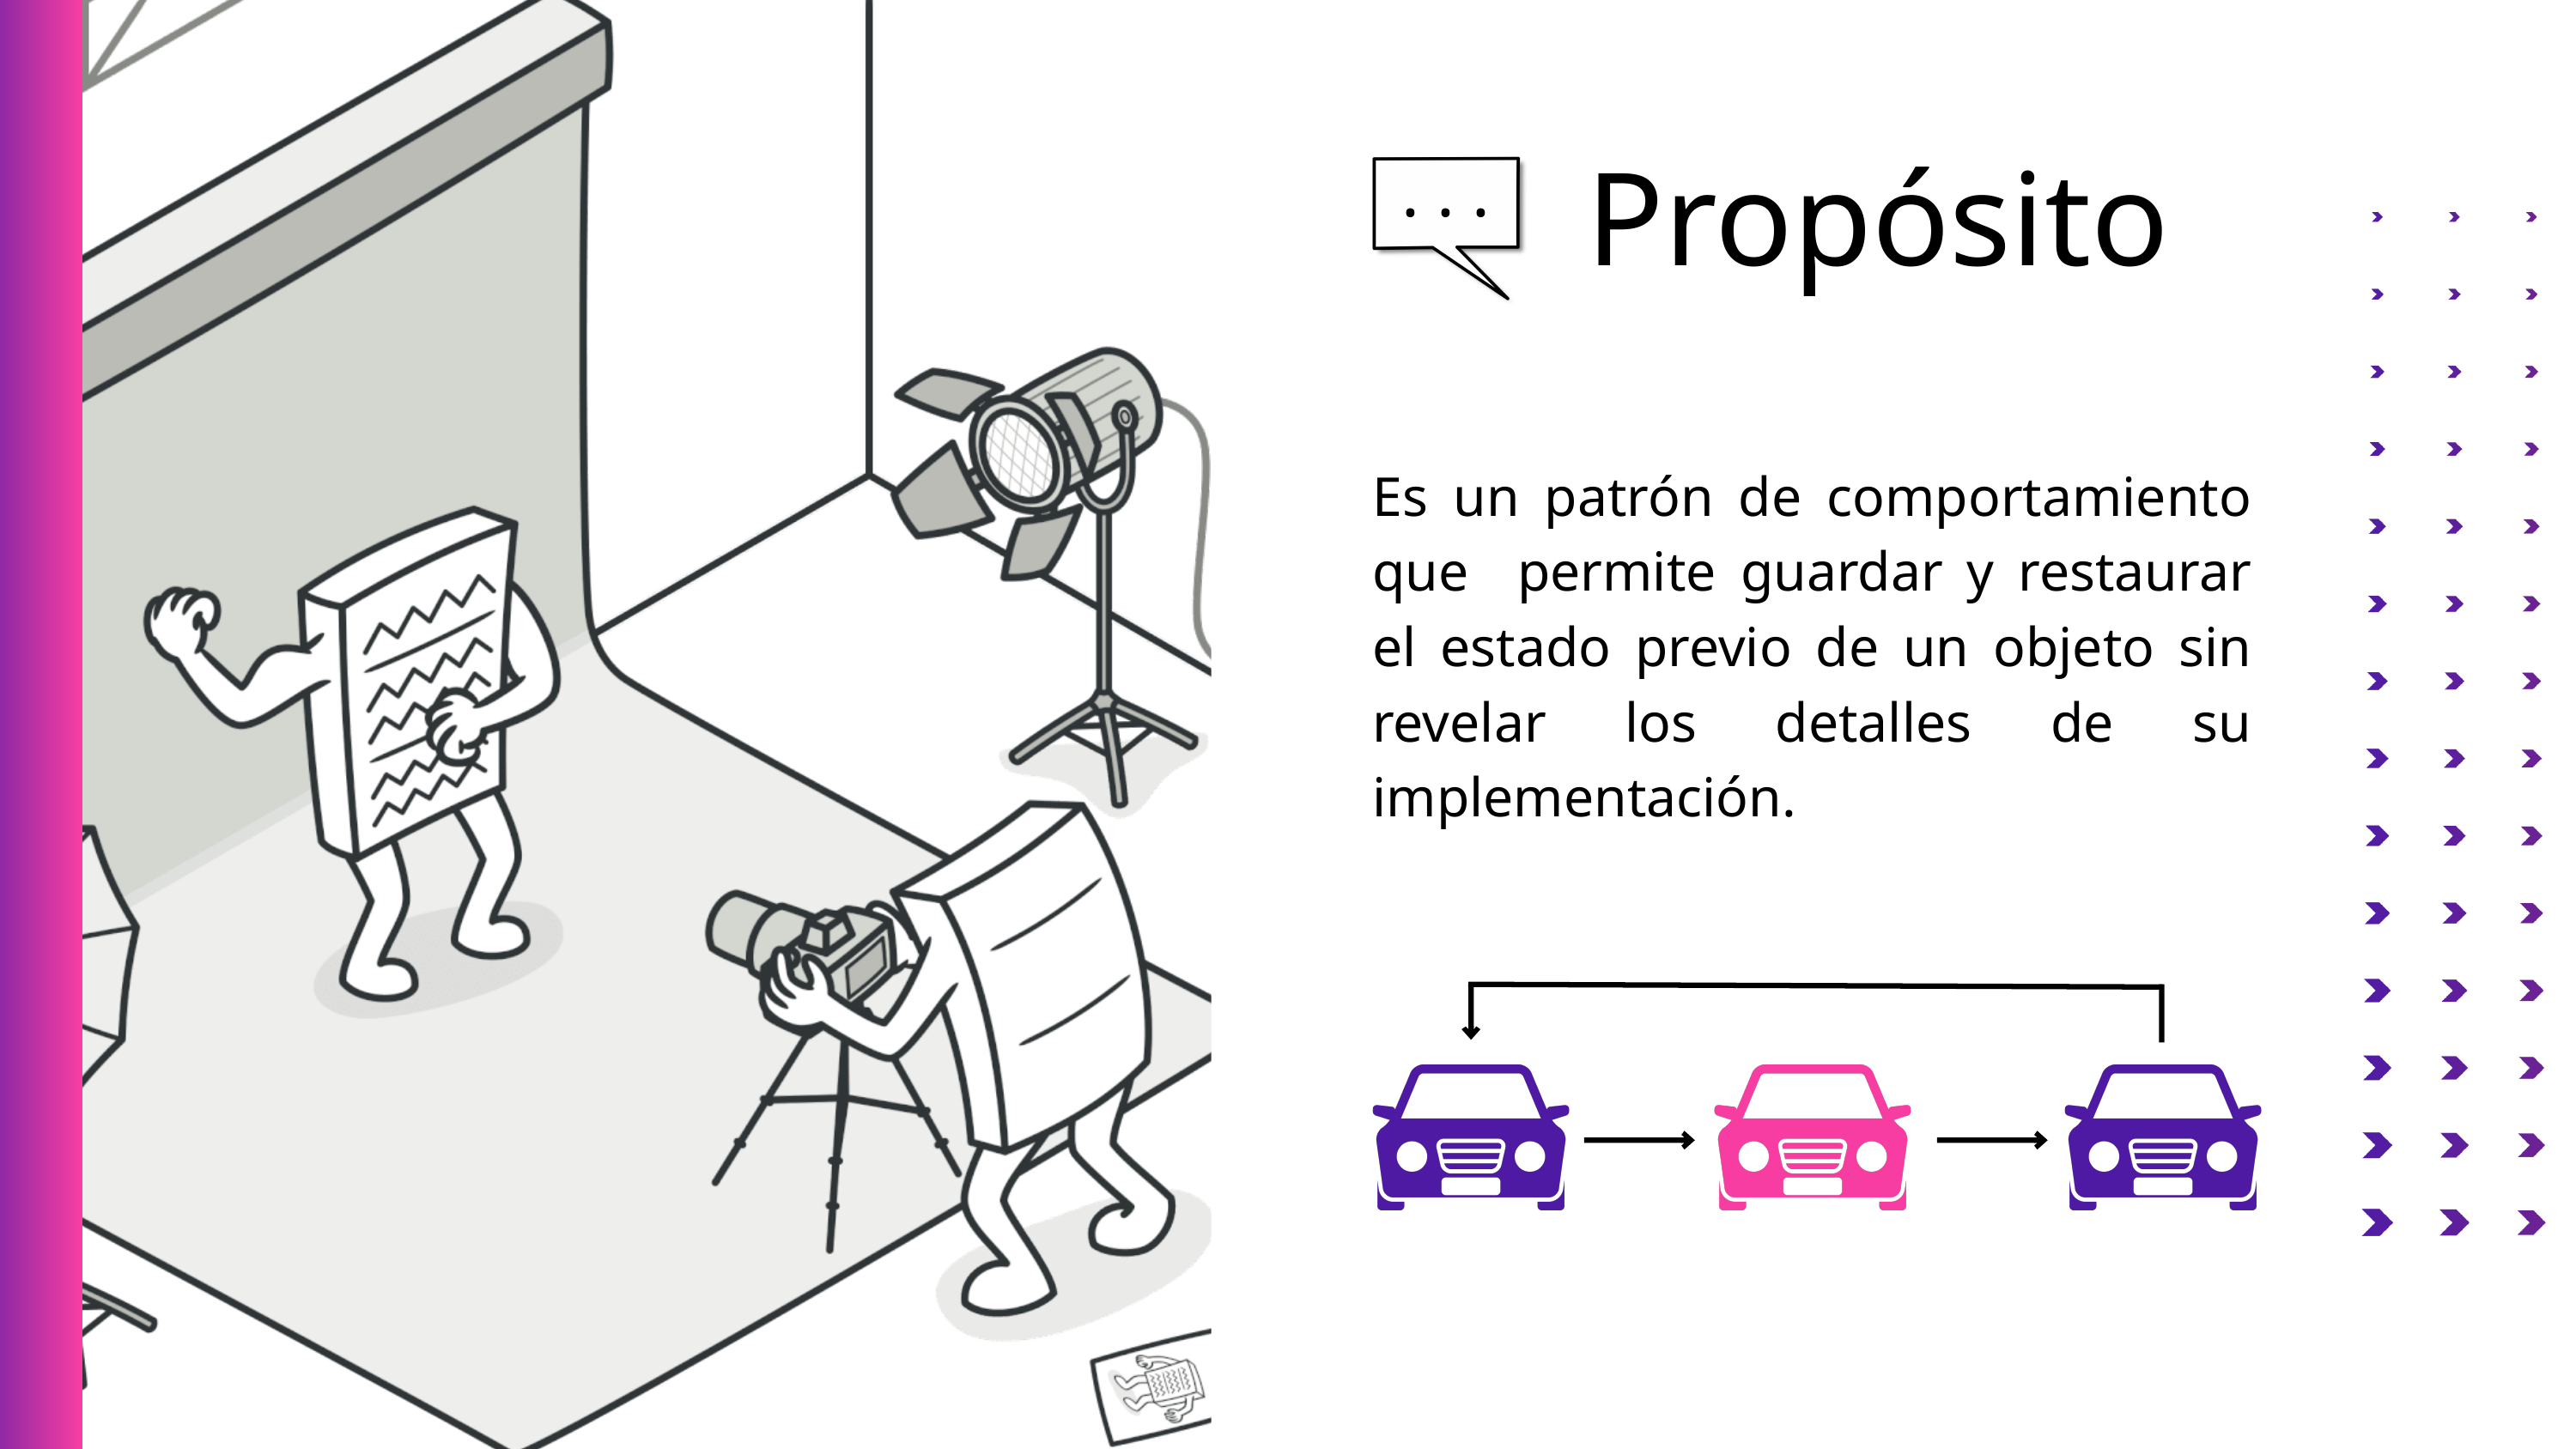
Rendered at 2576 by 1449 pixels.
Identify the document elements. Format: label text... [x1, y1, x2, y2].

text_box [2064, 1064, 2262, 1210]
text_box Es un patrón de comportamiento que permite guardar y restaurar el estado previo de un objeto sin revelar los detalles de su implementación. [1372, 452, 2253, 828]
text_box [2361, 212, 2576, 1236]
text_box [1714, 1064, 1911, 1210]
text_box [1372, 1064, 1570, 1210]
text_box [0, 658, 760, 791]
text_box Propósito [1489, 140, 2267, 292]
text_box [1364, 144, 1538, 318]
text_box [82, 0, 1212, 1449]
